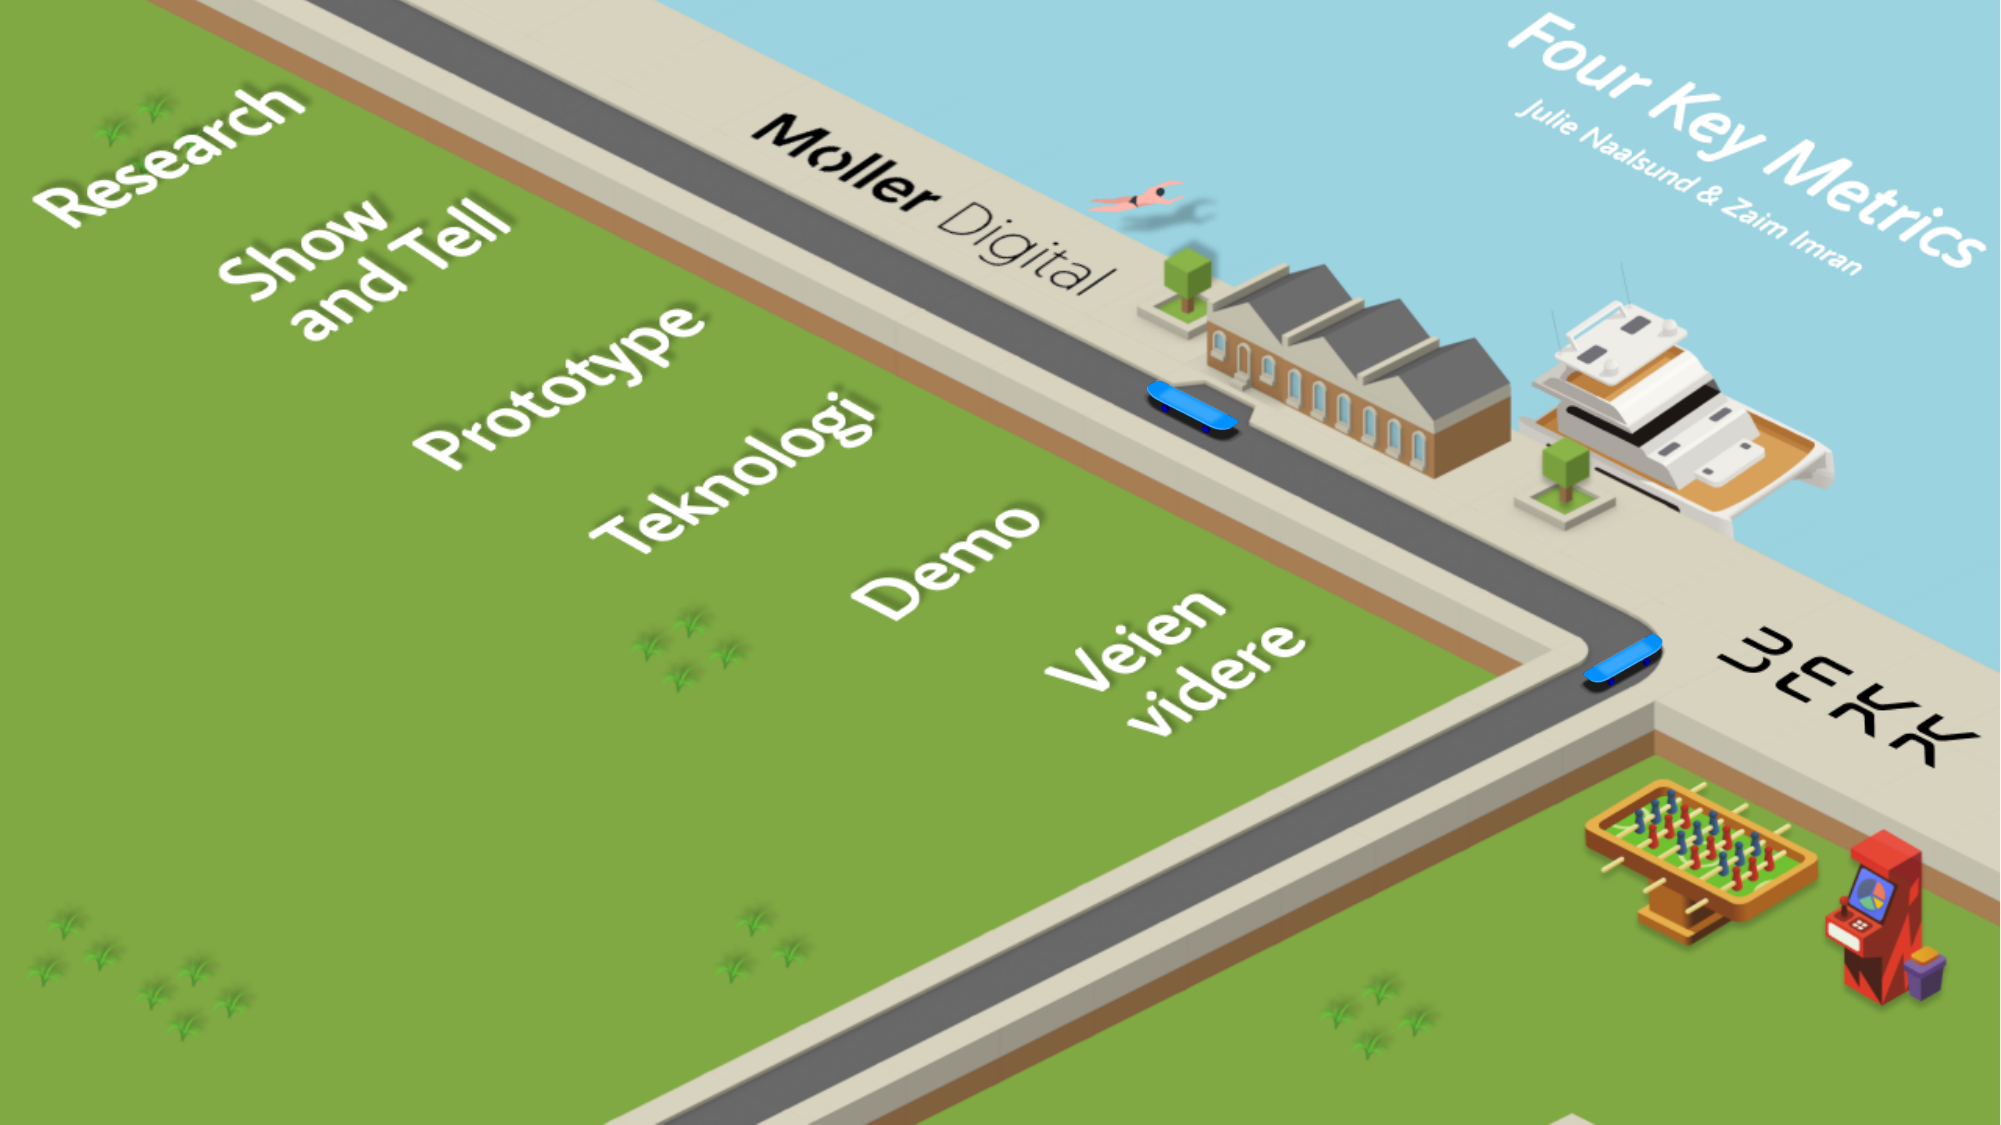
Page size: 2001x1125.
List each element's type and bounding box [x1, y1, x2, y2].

picture [0, 0, 2001, 1125]
text_box [500, 559, 1501, 593]
text_box [500, 497, 1501, 559]
